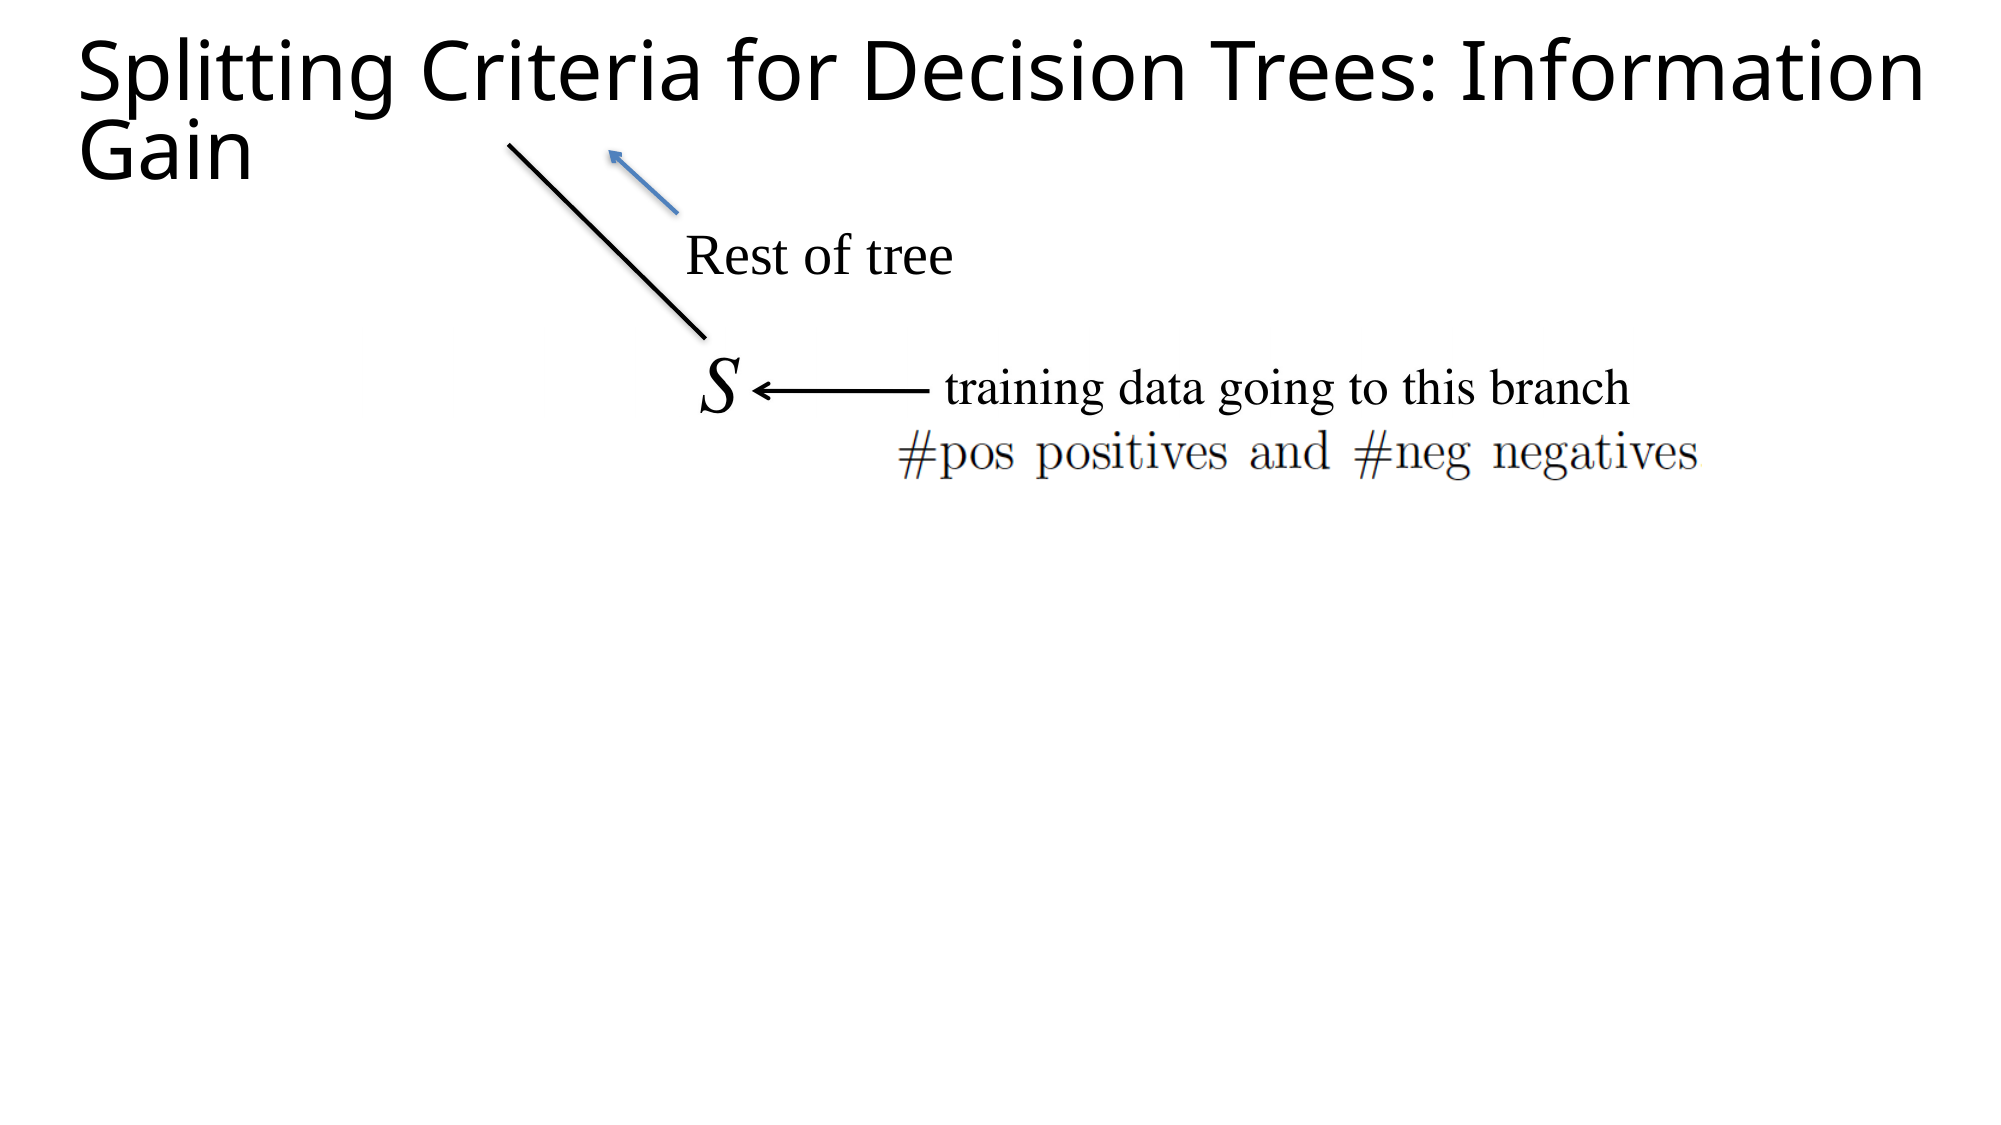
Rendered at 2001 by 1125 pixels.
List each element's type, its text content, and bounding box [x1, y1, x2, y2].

text_box Rest of tree [711, 208, 970, 294]
title Splitting Criteria for Decision Trees: Information Gain [62, 29, 1953, 205]
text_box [508, 144, 706, 340]
picture [0, 327, 1965, 1067]
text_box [608, 149, 678, 215]
